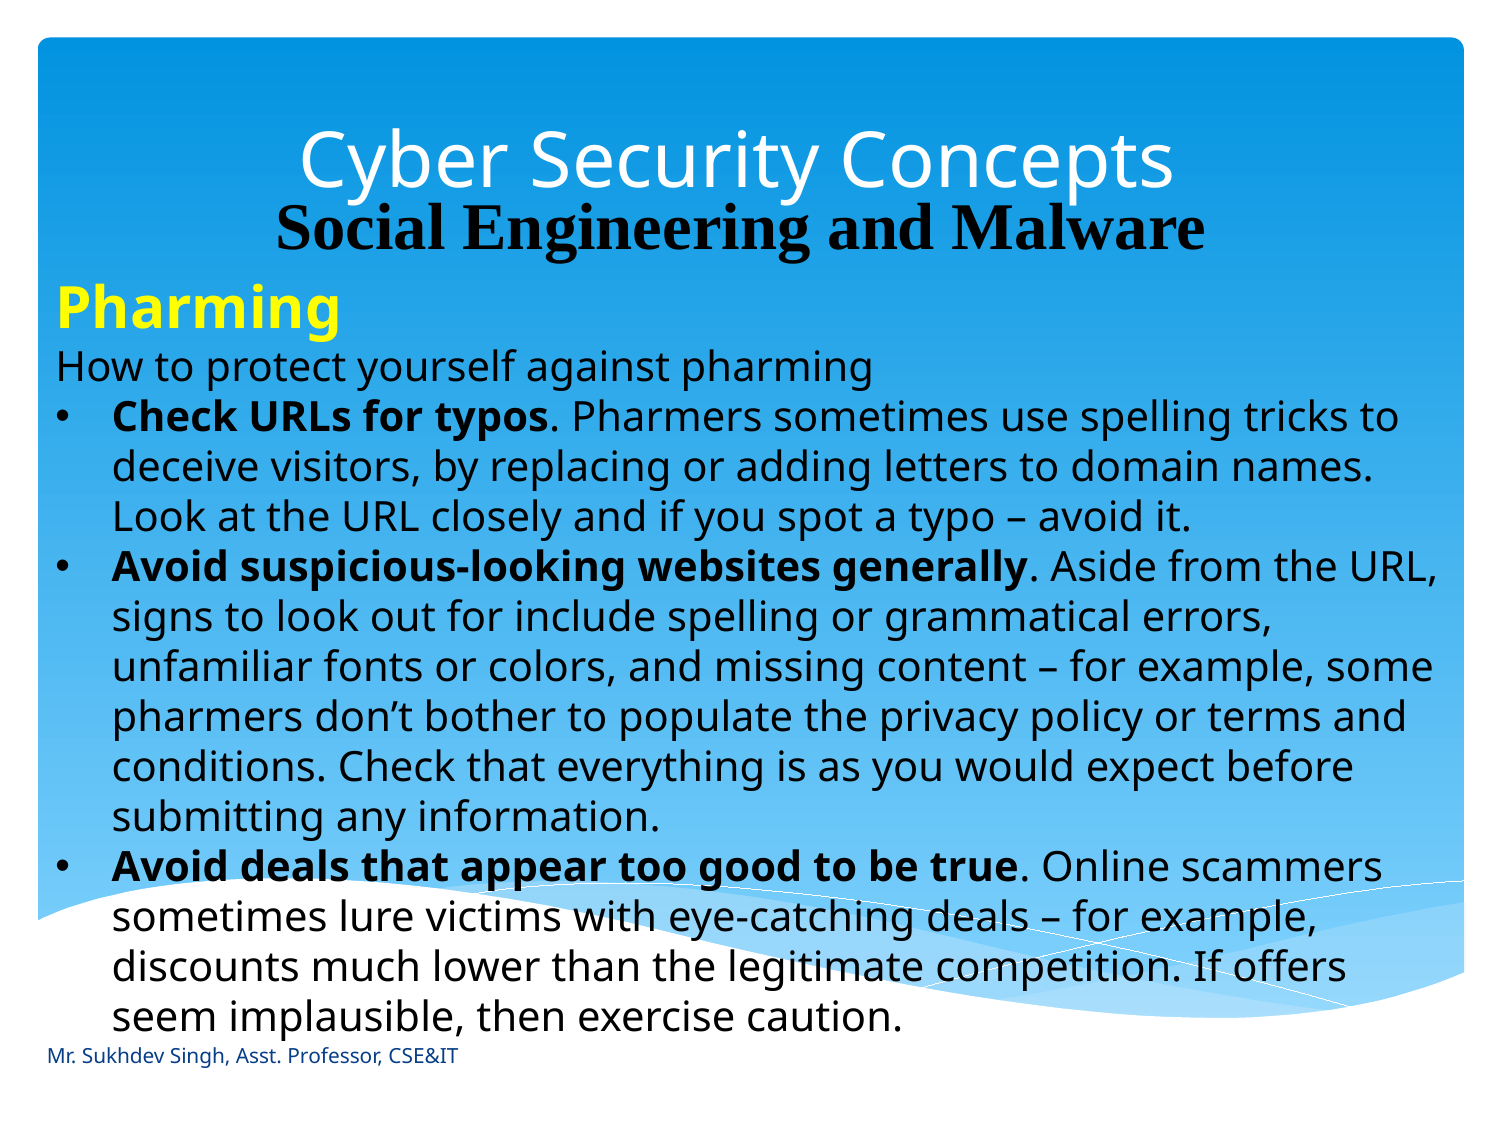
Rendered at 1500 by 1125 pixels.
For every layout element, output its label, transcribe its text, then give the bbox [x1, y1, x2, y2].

footer Mr. Sukhdev Singh, Asst. Professor, CSE&IT [31, 1025, 653, 1086]
title Cyber Security Concepts [99, 99, 1375, 262]
text_box Pharming How to protect yourself against pharming Check URLs for typos. Pharmers sometimes use spelling tricks to deceive visitors, by replacing or adding letters to domain names. Look at the URL closely and if you spot a typo – avoid it. Avoid suspicious-looking websites generally. Aside from the URL, signs to look out for include spelling or grammatical errors, unfamiliar fonts or colors, and missing content – for example, some pharmers don’t bother to populate the privacy policy or terms and conditions. Check that everything is as you would expect before submitting any information. Avoid deals that appear too good to be true. Online scammers sometimes lure victims with eye-catching deals – for example, discounts much lower than the legitimate competition. If offers seem implausible, then exercise caution. [40, 262, 1461, 1048]
subtitle Social Engineering and Malware [225, 174, 1275, 262]
